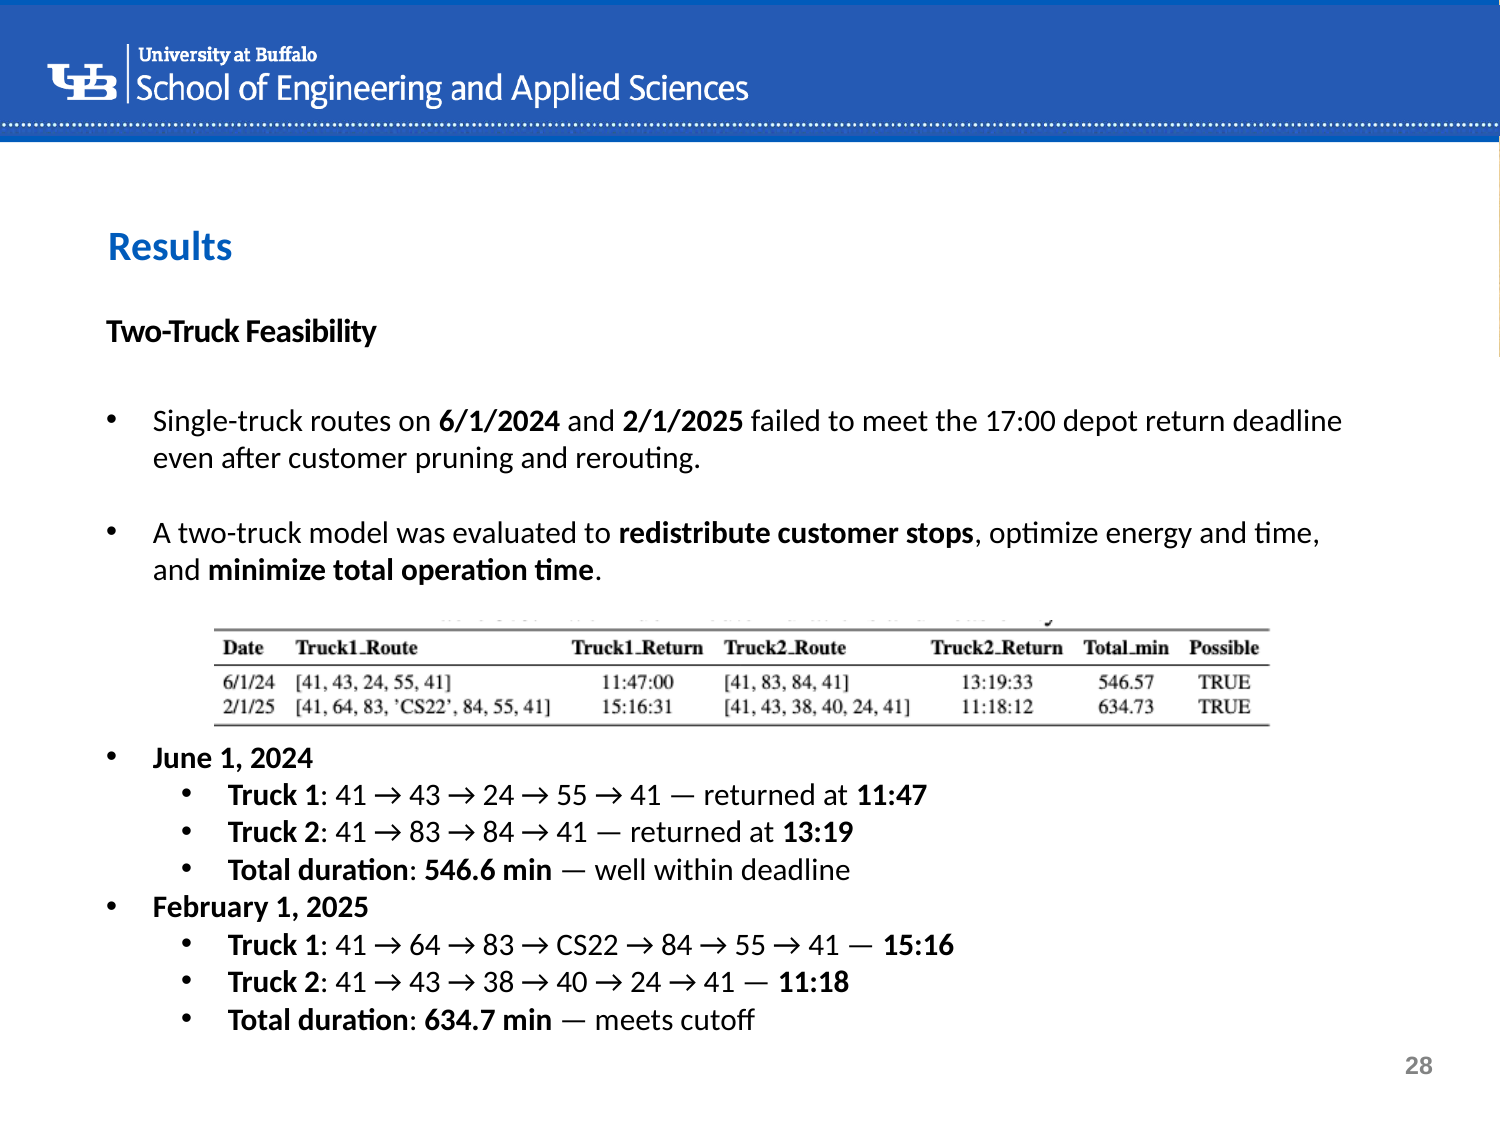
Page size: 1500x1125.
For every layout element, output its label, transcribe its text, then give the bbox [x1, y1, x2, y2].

picture [0, 0, 1500, 1125]
picture [214, 620, 1286, 738]
text_box Results [93, 216, 1385, 335]
text_box Two-Truck Feasibility Single-truck routes on 6/1/2024 and 2/1/2025 failed to meet the 17:00 depot return deadline even after customer pruning and rerouting. A two-truck model was evaluated to redistribute customer stops, optimize energy and time, and minimize total operation time. June 1, 2024 Truck 1: 41 → 43 → 24 → 55 → 41 — returned at 11:47 Truck 2: 41 → 83 → 84 → 41 — returned at 13:19 Total duration: 546.6 min — well within deadline February 1, 2025 Truck 1: 41 → 64 → 83 → CS22 → 84 → 55 → 41 — 15:16 Truck 2: 41 → 43 → 38 → 40 → 24 → 41 — 11:18 Total duration: 634.7 min — meets cutoff [91, 306, 1383, 1044]
